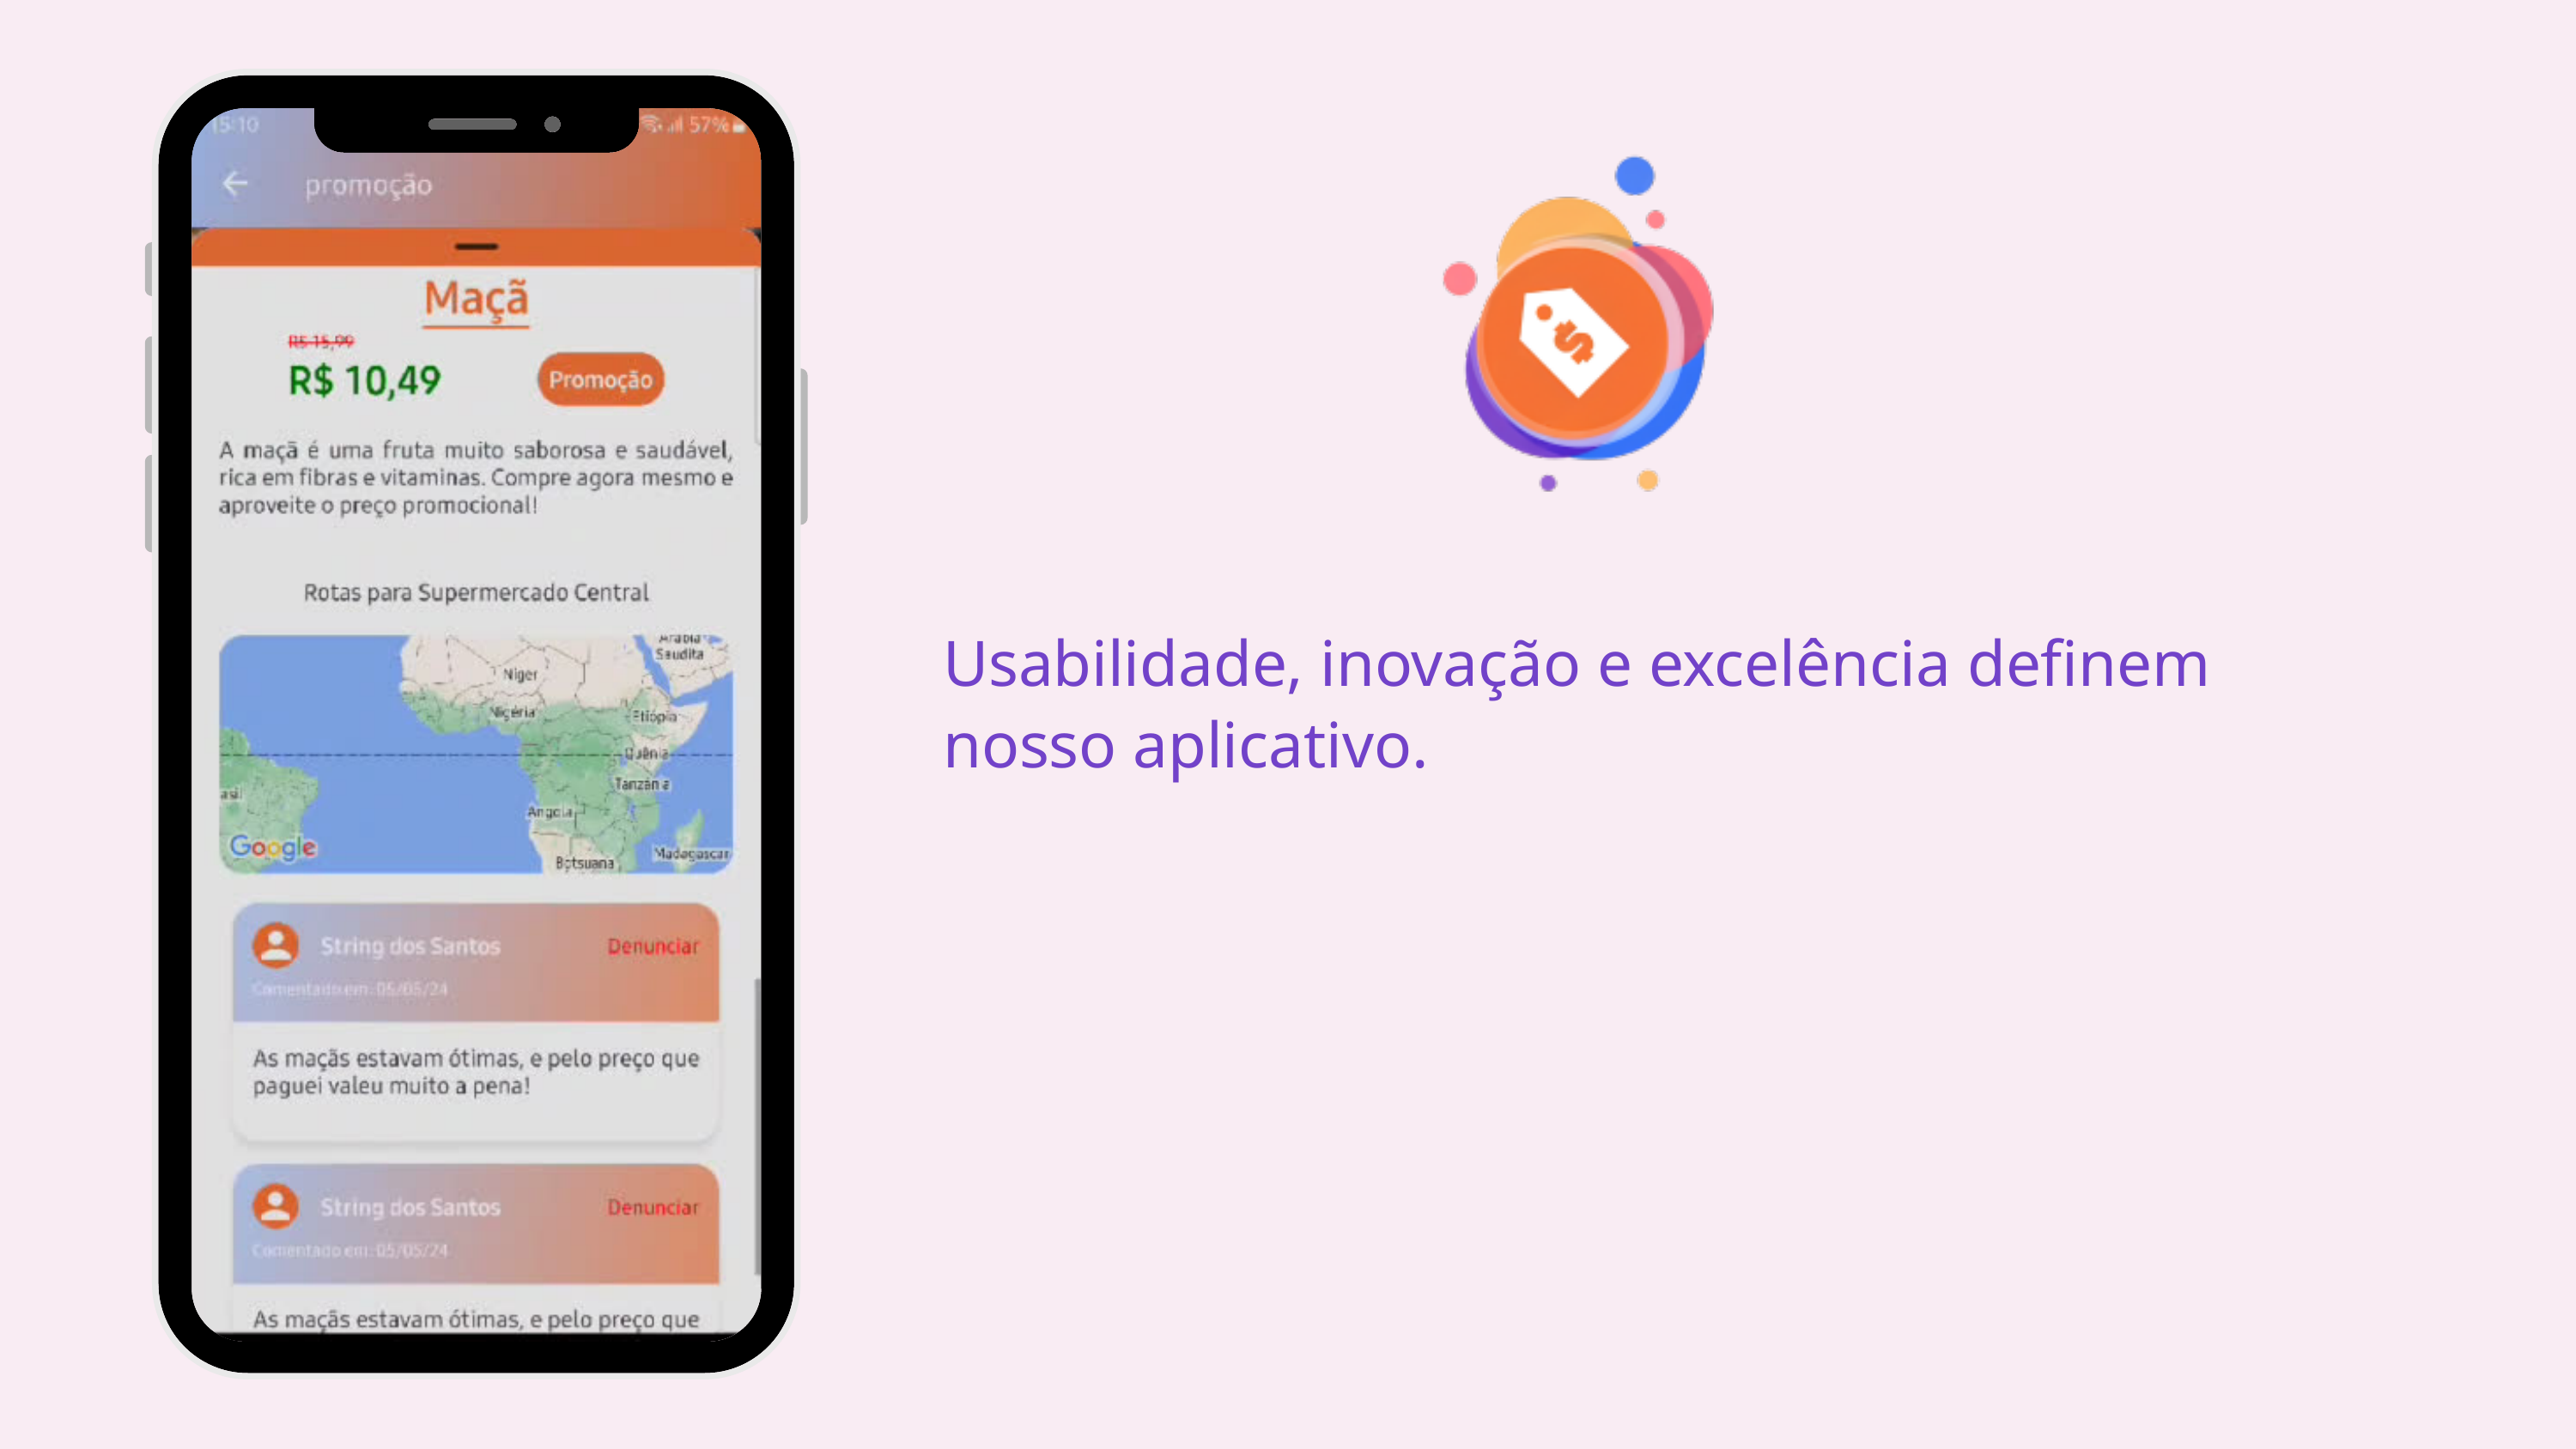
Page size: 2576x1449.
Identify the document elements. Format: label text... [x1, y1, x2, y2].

text_box Usabilidade, inovação e excelência definem nosso aplicativo. [943, 617, 2395, 780]
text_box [144, 68, 808, 1380]
text_box [1418, 124, 1752, 518]
